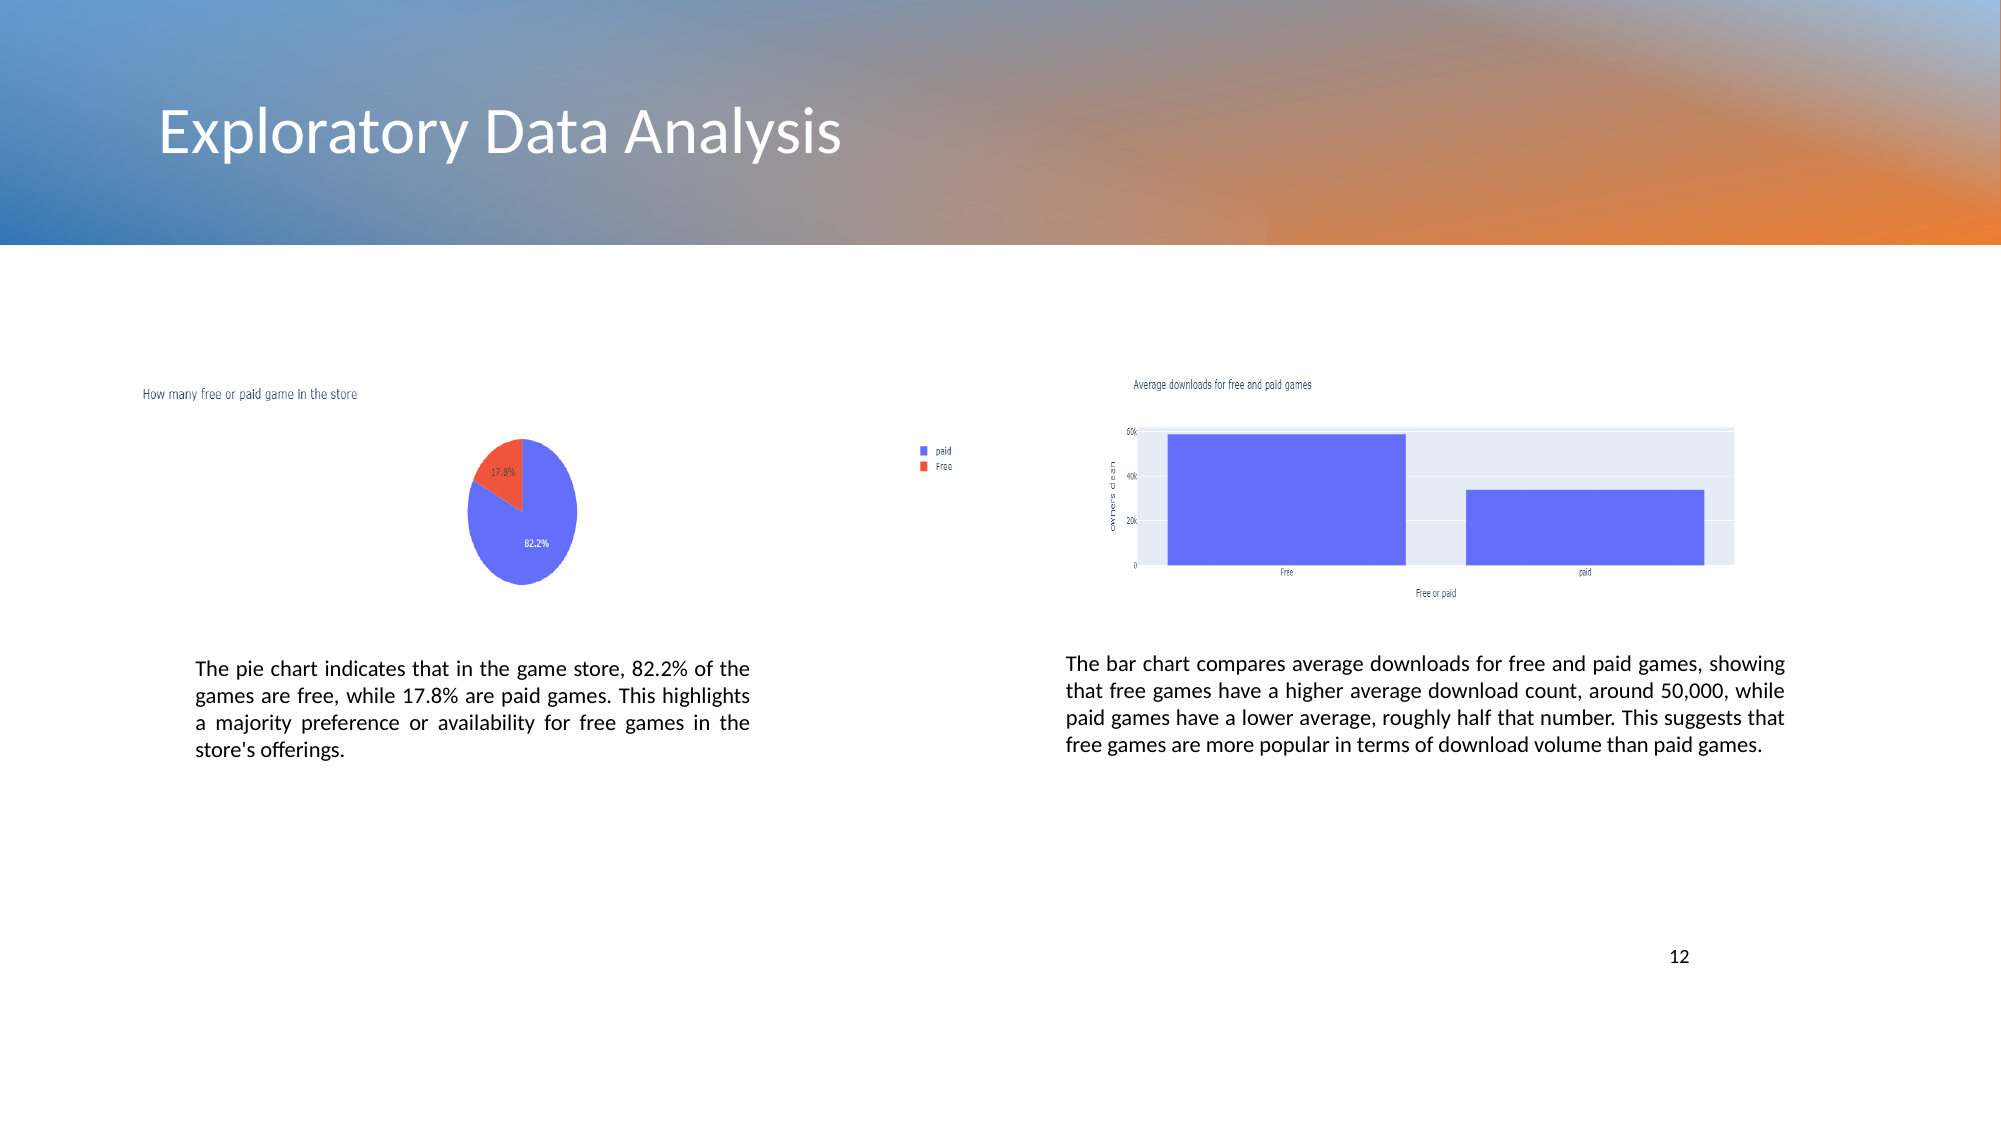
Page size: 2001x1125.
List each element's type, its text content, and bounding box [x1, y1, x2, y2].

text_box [0, 0, 2000, 245]
text_box The bar chart compares average downloads for free and paid games, showing that free games have a higher average download count, around 50,000, while paid games have a lower average, roughly half that number. This suggests that free games are more popular in terms of download volume than paid games. [1065, 649, 1786, 835]
picture [99, 358, 963, 649]
picture [1091, 358, 1761, 628]
text_box The pie chart indicates that in the game store, 82.2% of the games are free, while 17.8% are paid games. This highlights a majority preference or availability for free games in the store's offerings. [180, 657, 766, 757]
text_box ‹#› [1654, 934, 1706, 982]
